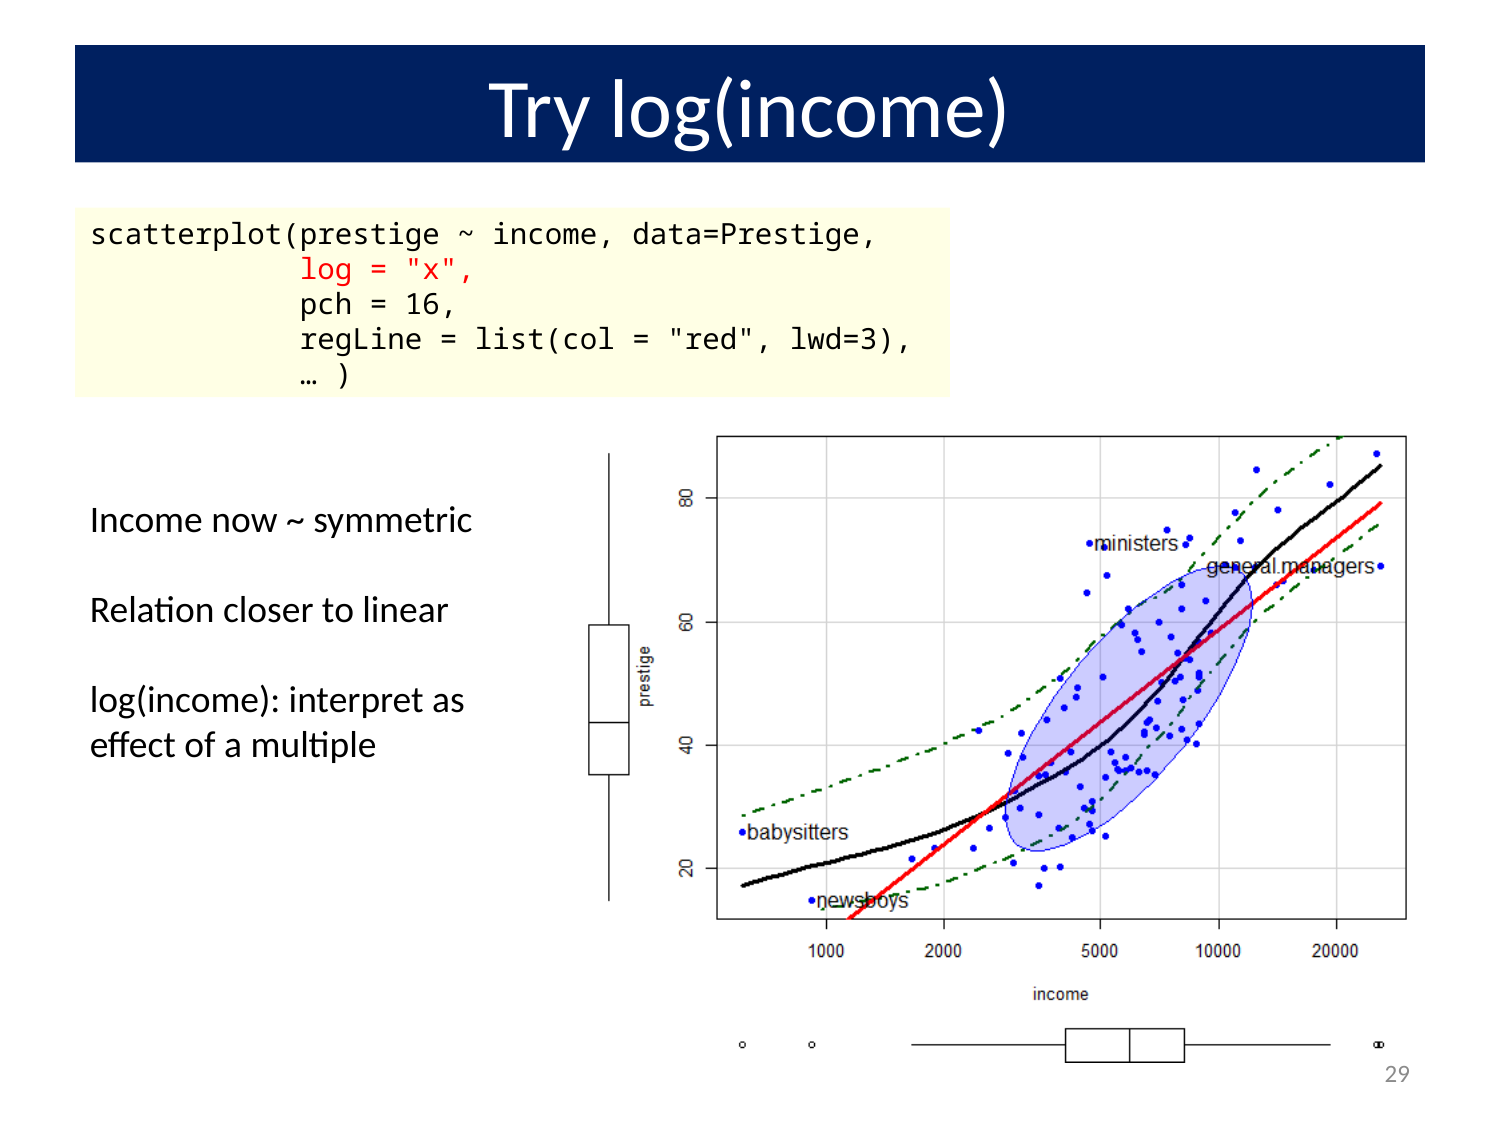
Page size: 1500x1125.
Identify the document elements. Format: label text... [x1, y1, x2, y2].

text_box scatterplot(prestige ~ income, data=Prestige, log = "x", pch = 16, regLine = list(col = "red", lwd=3), … ) [75, 207, 950, 398]
slide_number 29 [1074, 1072, 1425, 1103]
title Try log(income) [75, 45, 1425, 163]
text_box Income now ~ symmetric Relation closer to linear log(income): interpret as effect of a multiple [74, 487, 513, 773]
picture [587, 349, 1451, 1063]
